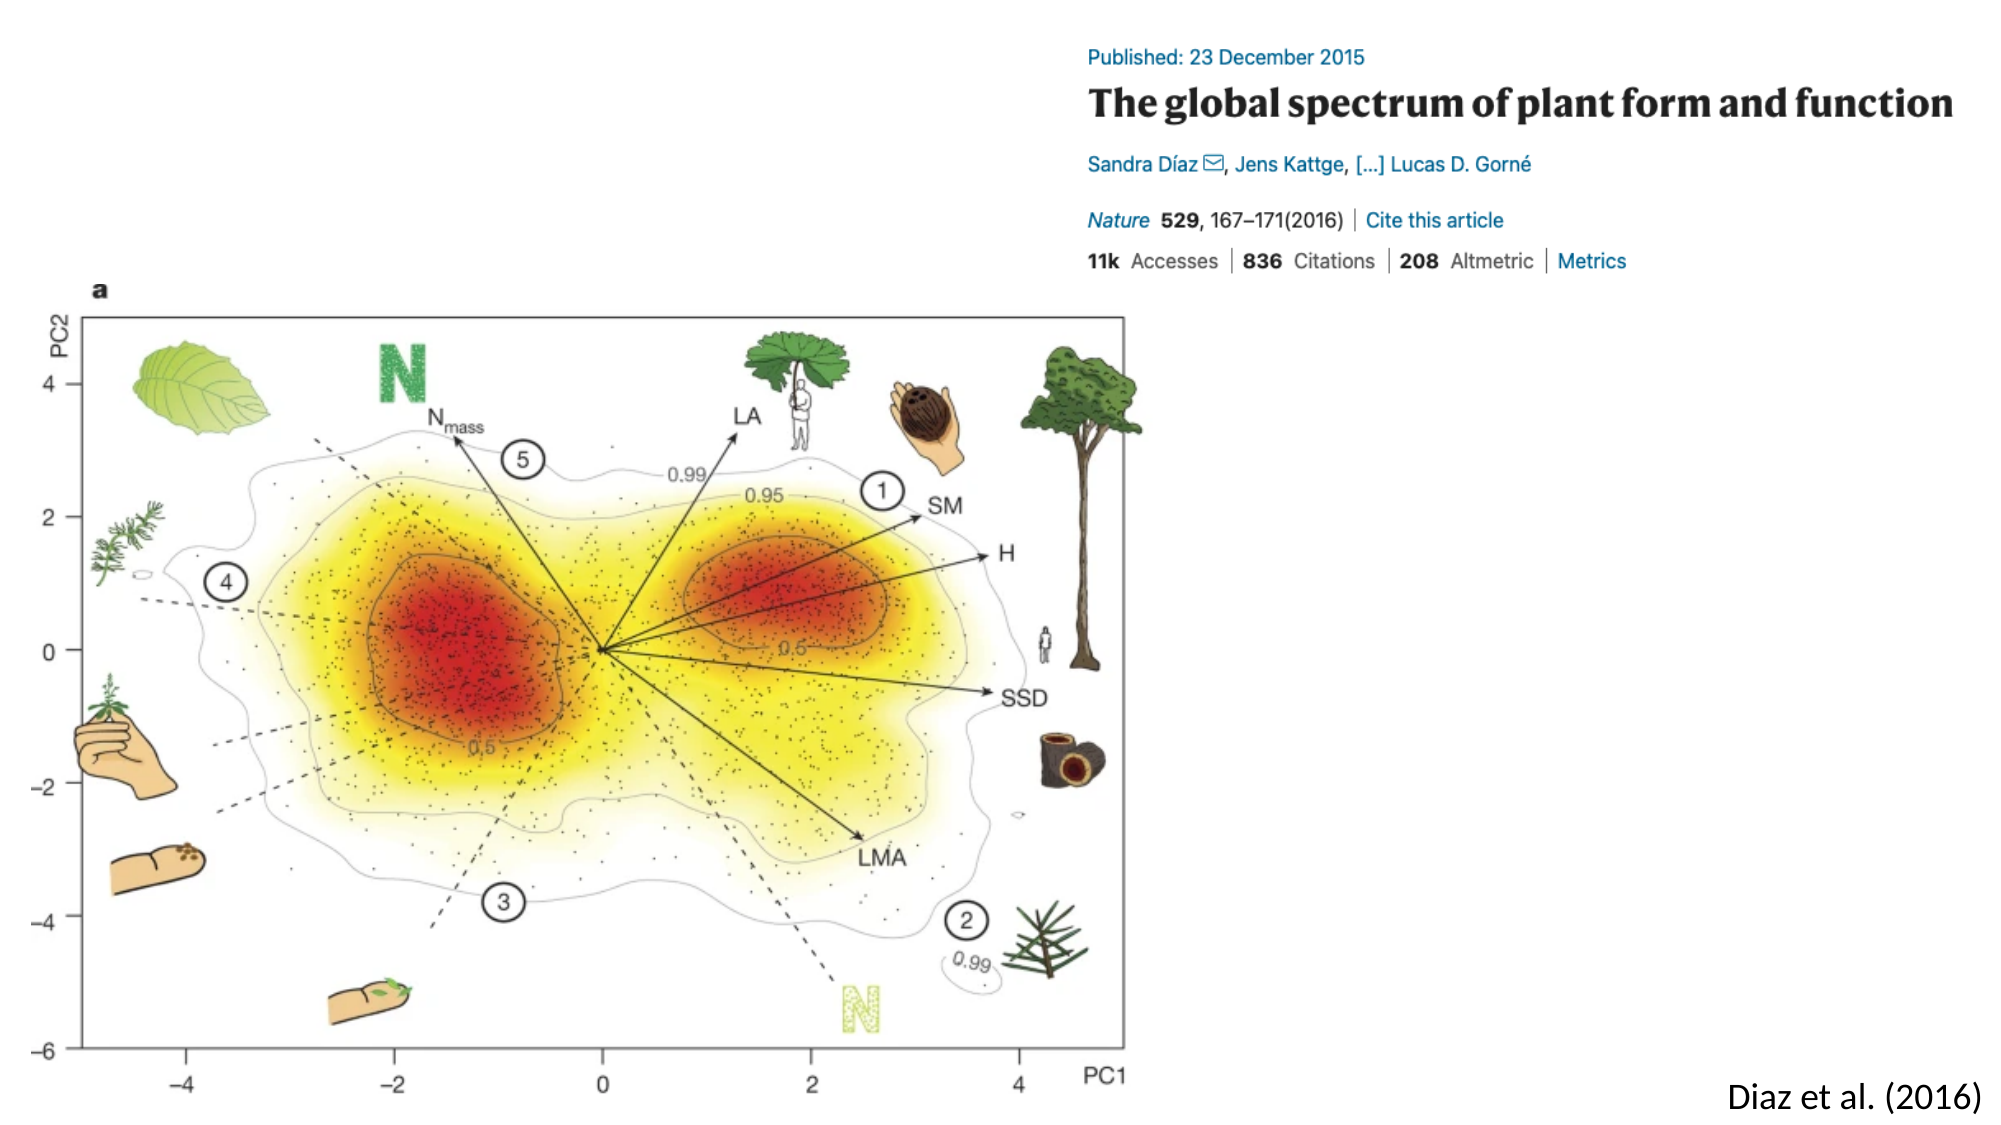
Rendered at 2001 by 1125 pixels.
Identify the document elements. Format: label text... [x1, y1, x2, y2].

picture [31, 29, 1971, 1095]
text_box Diaz et al. (2016) [1712, 1064, 1998, 1125]
